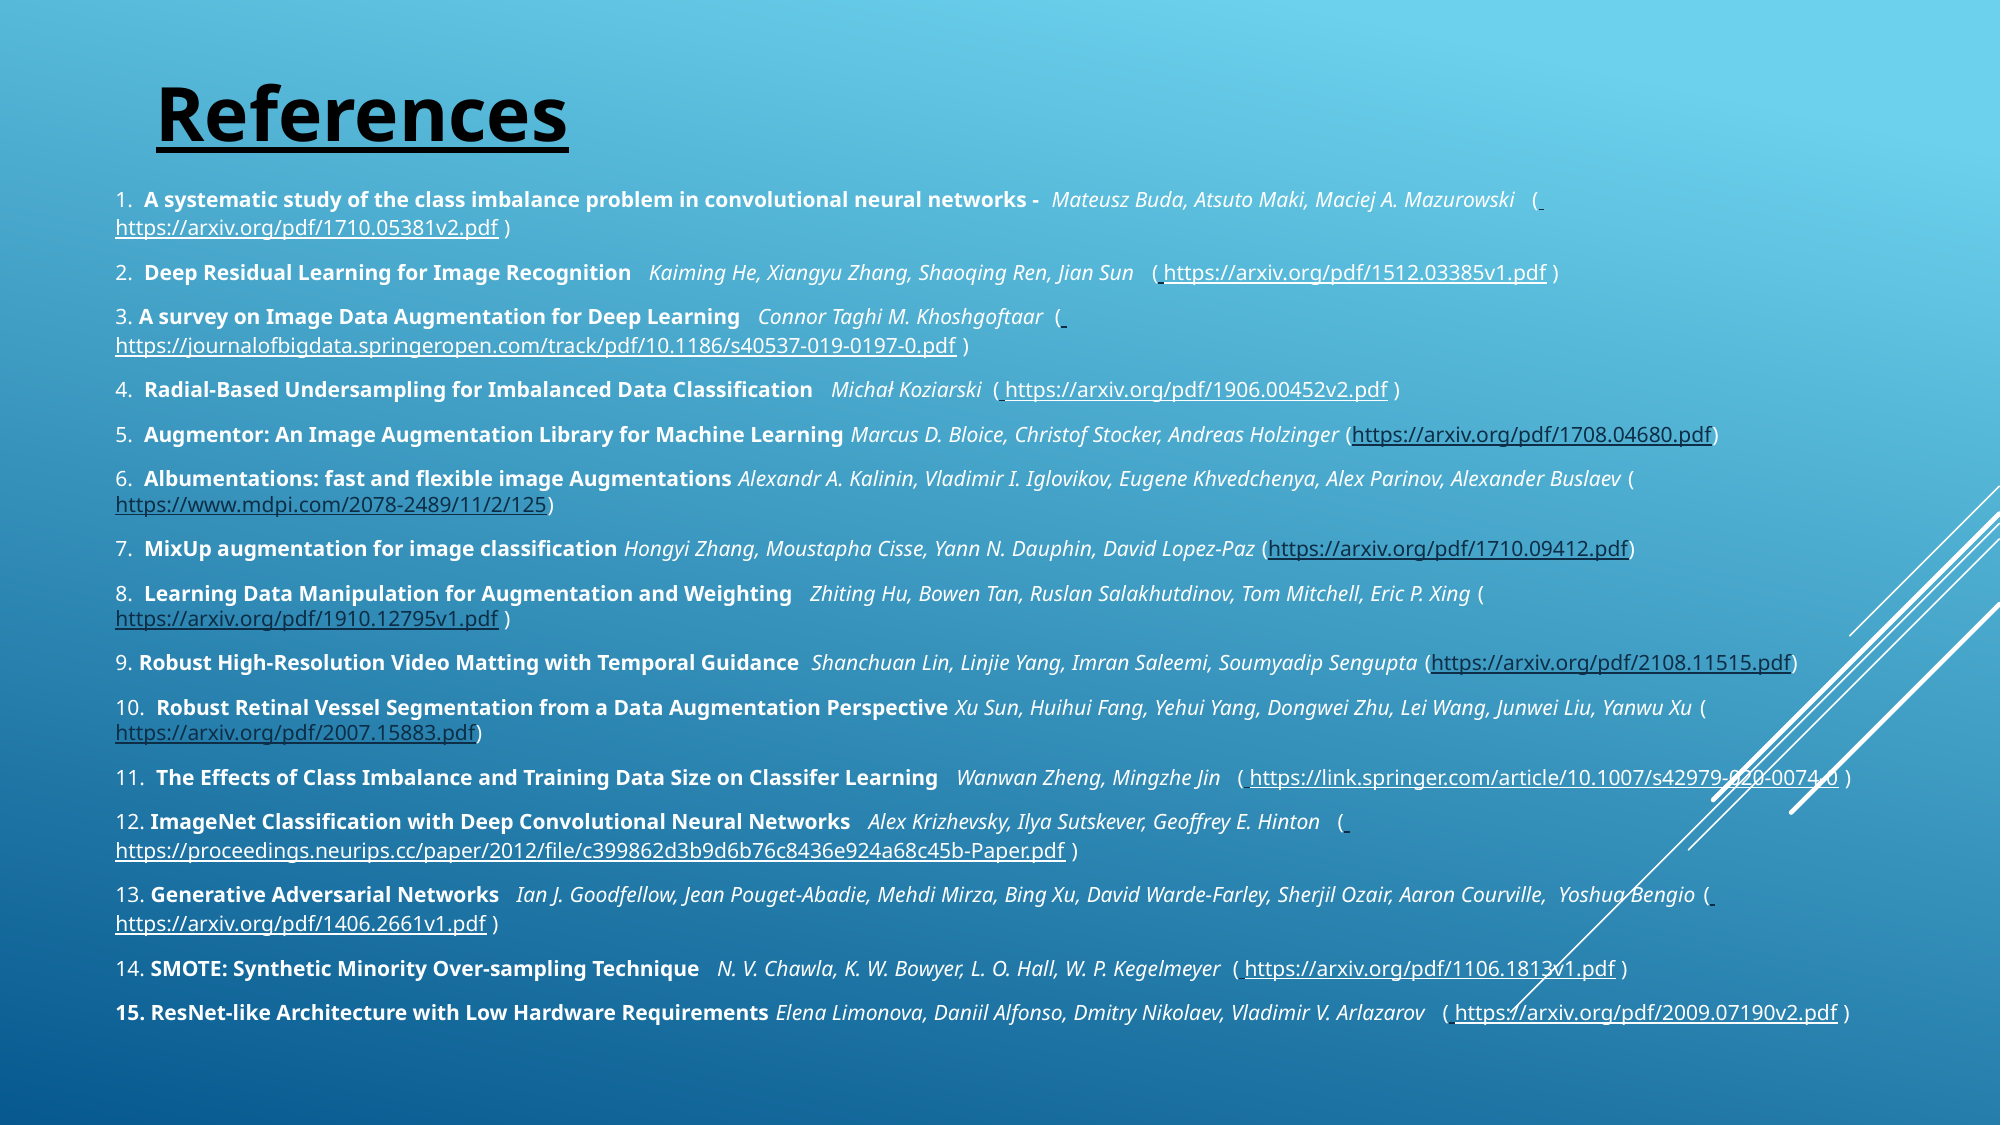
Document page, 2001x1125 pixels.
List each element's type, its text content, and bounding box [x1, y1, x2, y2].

text_box References [140, 46, 597, 157]
text_box 1. A systematic study of the class imbalance problem in convolutional neural networks - Mateusz Buda, Atsuto Maki, Maciej A. Mazurowski ( https://arxiv.org/pdf/1710.05381v2.pdf ) 2. Deep Residual Learning for Image Recognition Kaiming He, Xiangyu Zhang, Shaoqing Ren, Jian Sun ( https://arxiv.org/pdf/1512.03385v1.pdf ) 3. A survey on Image Data Augmentation for Deep Learning Connor Taghi M. Khoshgoftaar ( https://journalofbigdata.springeropen.com/track/pdf/10.1186/s40537-019-0197-0.pdf ) 4. Radial-Based Undersampling for Imbalanced Data Classification Michał Koziarski ( https://arxiv.org/pdf/1906.00452v2.pdf ) 5. Augmentor: An Image Augmentation Library for Machine Learning Marcus D. Bloice, Christof Stocker, Andreas Holzinger (https://arxiv.org/pdf/1708.04680.pdf) 6. Albumentations: fast and flexible image Augmentations Alexandr A. Kalinin, Vladimir I. Iglovikov, Eugene Khvedchenya, Alex Parinov, Alexander Buslaev (https://www.mdpi.com/2078-2489/11/2/125) 7. MixUp augmentation for image classification Hongyi Zhang, Moustapha Cisse, Yann N. Dauphin, David Lopez-Paz (https://arxiv.org/pdf/1710.09412.pdf) 8. Learning Data Manipulation for Augmentation and Weighting Zhiting Hu, Bowen Tan, Ruslan Salakhutdinov, Tom Mitchell, Eric P. Xing (https://arxiv.org/pdf/1910.12795v1.pdf ) 9. Robust High-Resolution Video Matting with Temporal Guidance Shanchuan Lin, Linjie Yang, Imran Saleemi, Soumyadip Sengupta (https://arxiv.org/pdf/2108.11515.pdf) 10. Robust Retinal Vessel Segmentation from a Data Augmentation Perspective Xu Sun, Huihui Fang, Yehui Yang, Dongwei Zhu, Lei Wang, Junwei Liu, Yanwu Xu (https://arxiv.org/pdf/2007.15883.pdf) 11. The Effects of Class Imbalance and Training Data Size on Classifer Learning Wanwan Zheng, Mingzhe Jin ( https://link.springer.com/article/10.1007/s42979-020-0074-0 ) 12. ImageNet Classification with Deep Convolutional Neural Networks Alex Krizhevsky, Ilya Sutskever, Geoffrey E. Hinton ( https://proceedings.neurips.cc/paper/2012/file/c399862d3b9d6b76c8436e924a68c45b-Paper.pdf ) 13. Generative Adversarial Networks Ian J. Goodfellow, Jean Pouget-Abadie, Mehdi Mirza, Bing Xu, David Warde-Farley, Sherjil Ozair, Aaron Courville, Yoshua Bengio ( https://arxiv.org/pdf/1406.2661v1.pdf ) 14. SMOTE: Synthetic Minority Over-sampling Technique N. V. Chawla, K. W. Bowyer, L. O. Hall, W. P. Kegelmeyer ( https://arxiv.org/pdf/1106.1813v1.pdf ) 15. ResNet-like Architecture with Low Hardware Requirements Elena Limonova, Daniil Alfonso, Dmitry Nikolaev, Vladimir V. Arlazarov ( https://arxiv.org/pdf/2009.07190v2.pdf ) [100, 157, 1876, 1057]
